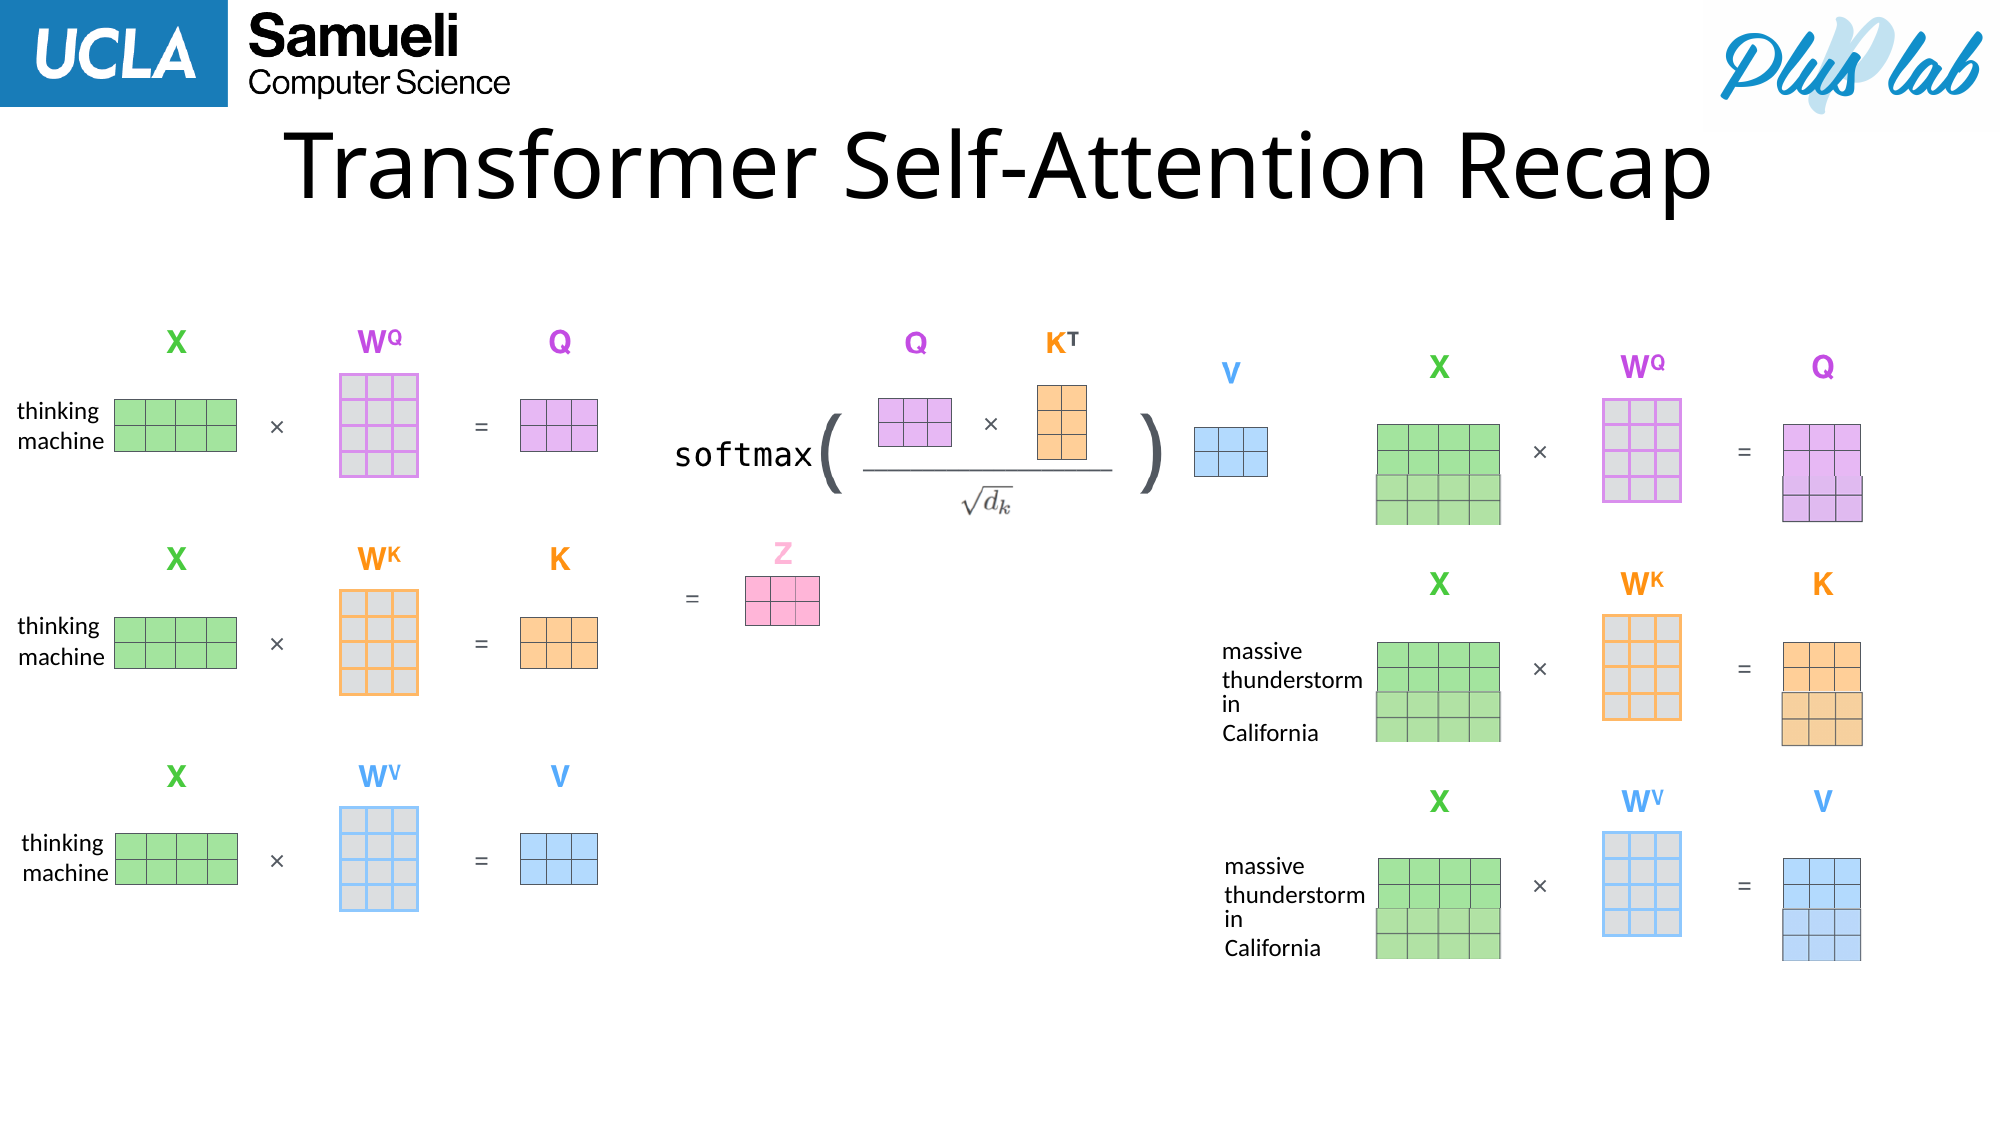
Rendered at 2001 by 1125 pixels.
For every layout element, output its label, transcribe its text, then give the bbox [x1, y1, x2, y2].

picture [1703, 0, 2000, 132]
picture [0, 0, 510, 107]
picture [70, 299, 1386, 949]
title Transformer Self-Attention Recap [137, 59, 1863, 278]
text_box machine [3, 632, 70, 678]
text_box thinking [6, 819, 70, 864]
text_box thinking [2, 602, 70, 647]
text_box machine [2, 417, 70, 463]
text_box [1206, 324, 1907, 974]
text_box machine [7, 849, 70, 895]
text_box thinking [2, 387, 70, 417]
